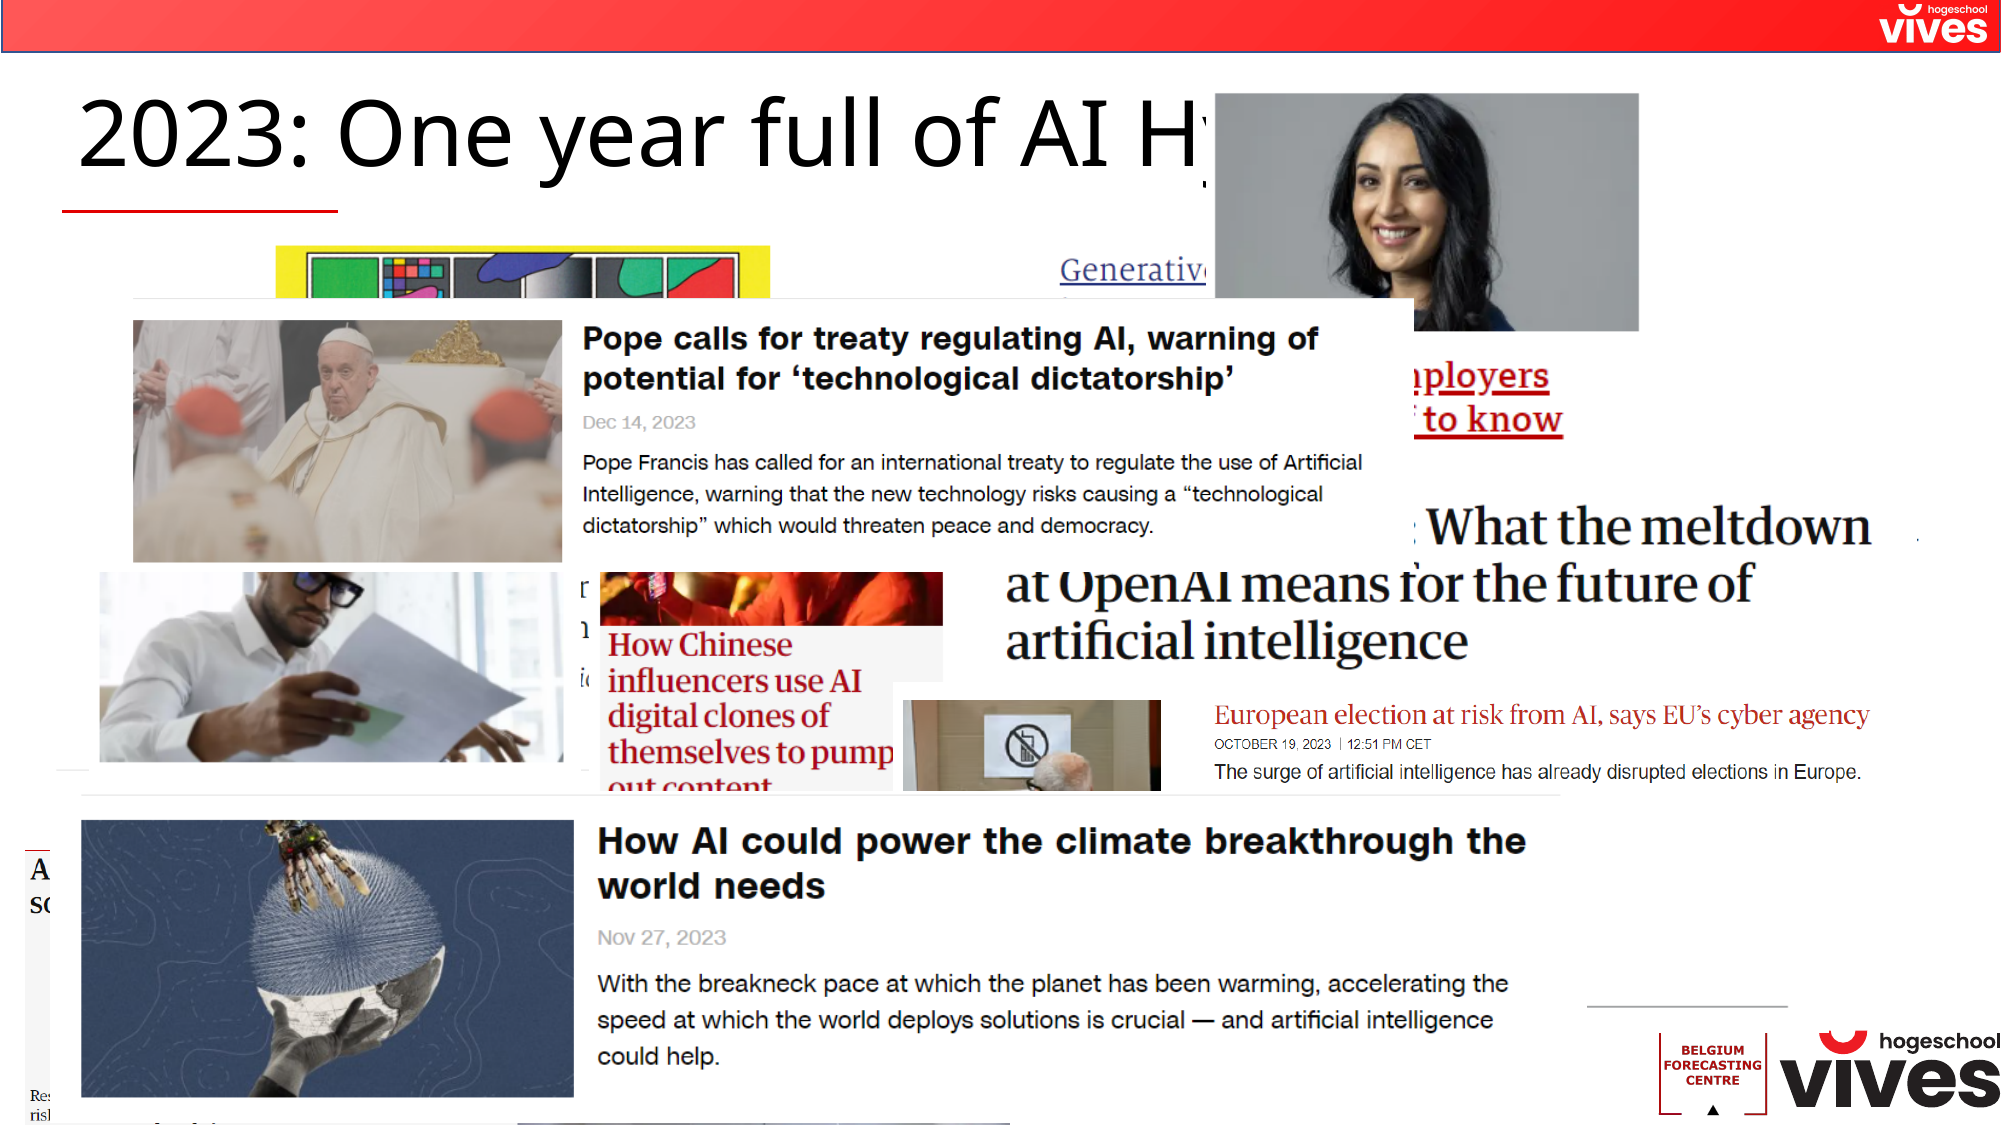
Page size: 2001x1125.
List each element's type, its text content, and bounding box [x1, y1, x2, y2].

picture [25, 81, 1955, 1125]
picture [1879, 4, 1987, 43]
title 2023: One year full of AI Hype [62, 63, 1788, 212]
